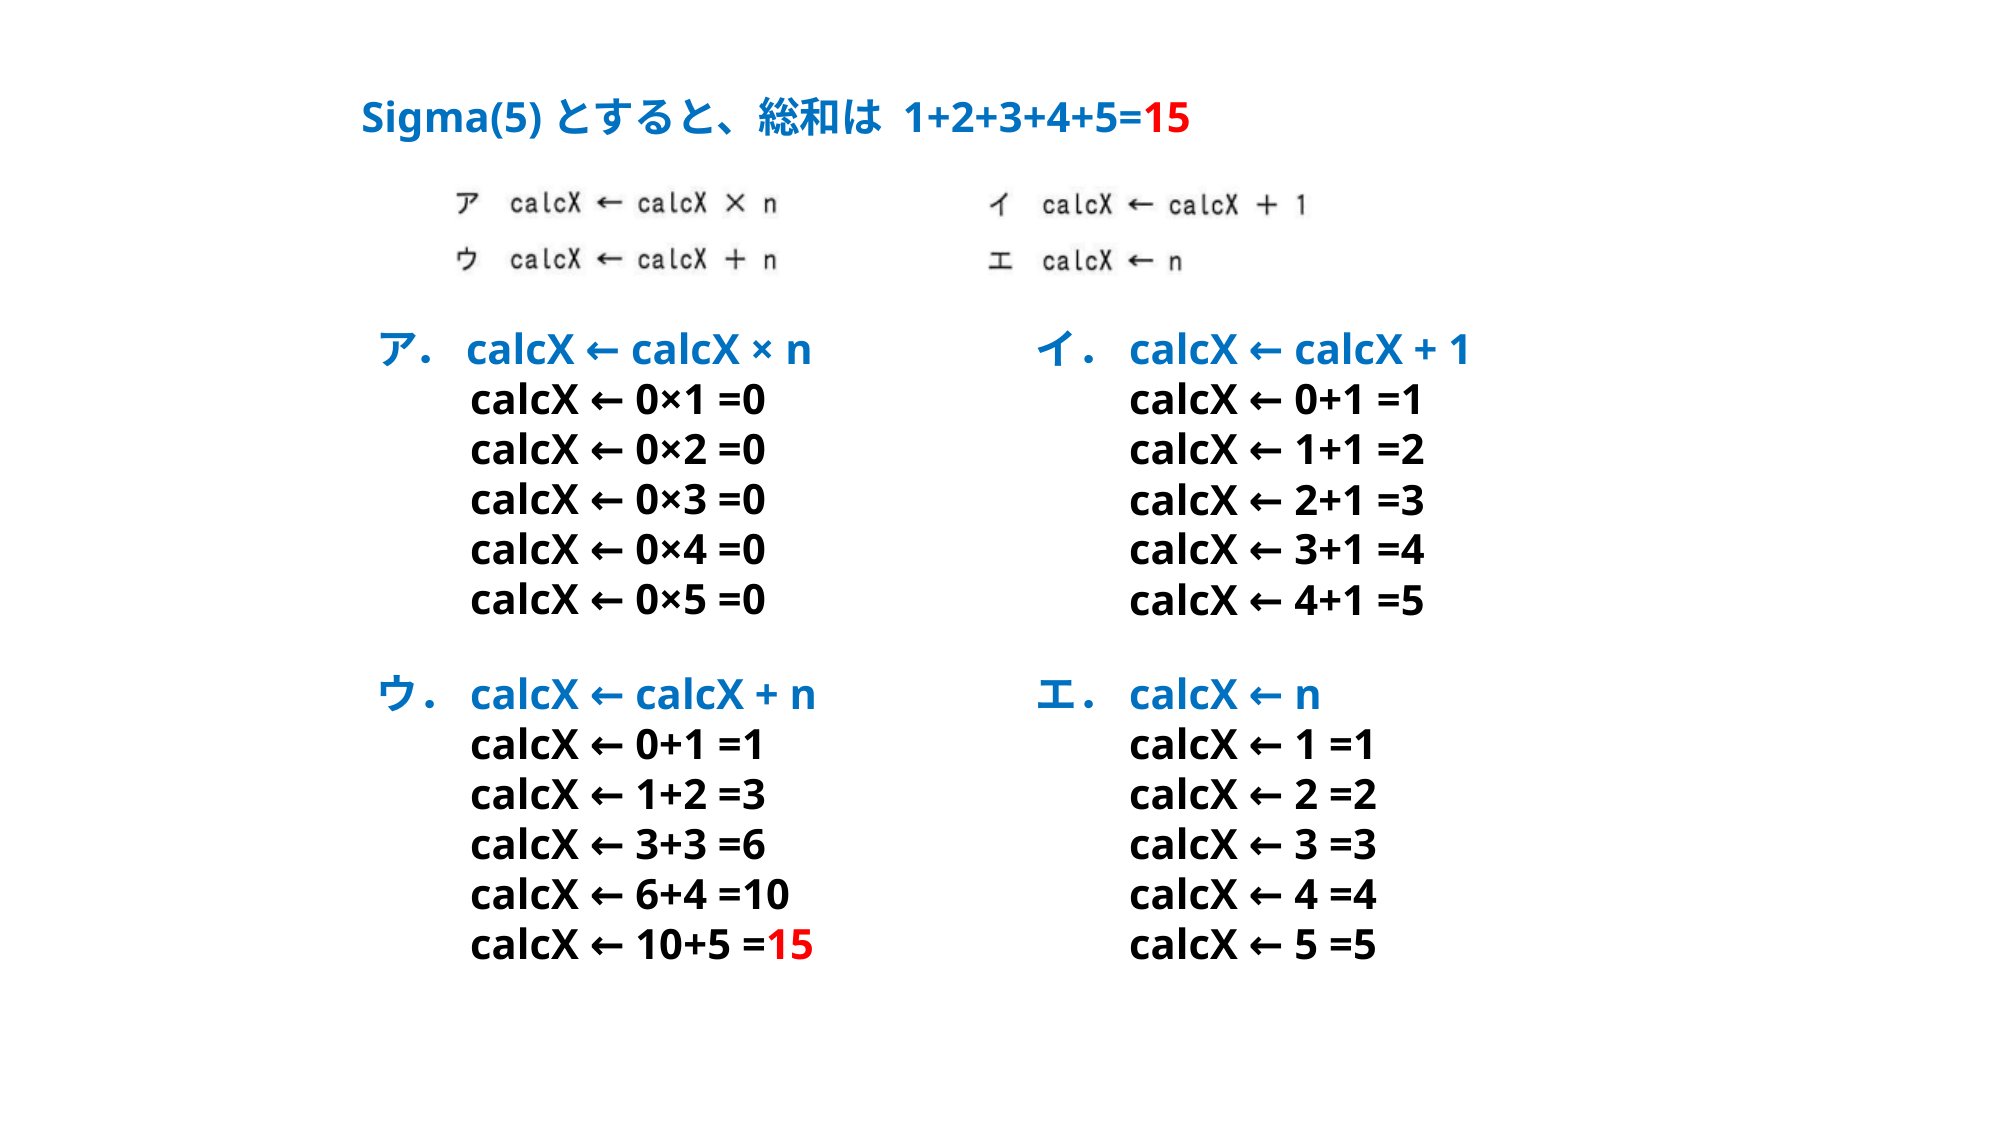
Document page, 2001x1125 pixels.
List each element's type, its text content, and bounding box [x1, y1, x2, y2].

picture [443, 176, 1321, 289]
text_box エ．calcX ← n calcX ← 1 =1 calcX ← 2 =2 calcX ← 3 =3 calcX ← 4 =4 calcX ← 5 =5 [1020, 660, 1620, 976]
text_box Sigma(5)とすると、総和は 1+2+3+4+5=15 [346, 83, 1305, 149]
text_box ウ．calcX ← calcX + n calcX ← 0+1 =1 calcX ← 1+2 =3 calcX ← 3+3 =6 calcX ← 6+4 =10 calcX ← 10+5 =15 [362, 660, 961, 1026]
text_box ア．calcX ← calcX × n calcX ← 0×1 =0 calcX ← 0×2 =0 calcX ← 0×3 =0 calcX ← 0×4 =0 calcX ← 0×5 =0 [362, 315, 961, 631]
text_box イ．calcX ← calcX + 1 calcX ← 0+1 =1 calcX ← 1+1 =2 calcX ← 2+1 =3 calcX ← 3+1 =4 calcX ← 4+1 =5 [1020, 315, 1620, 660]
